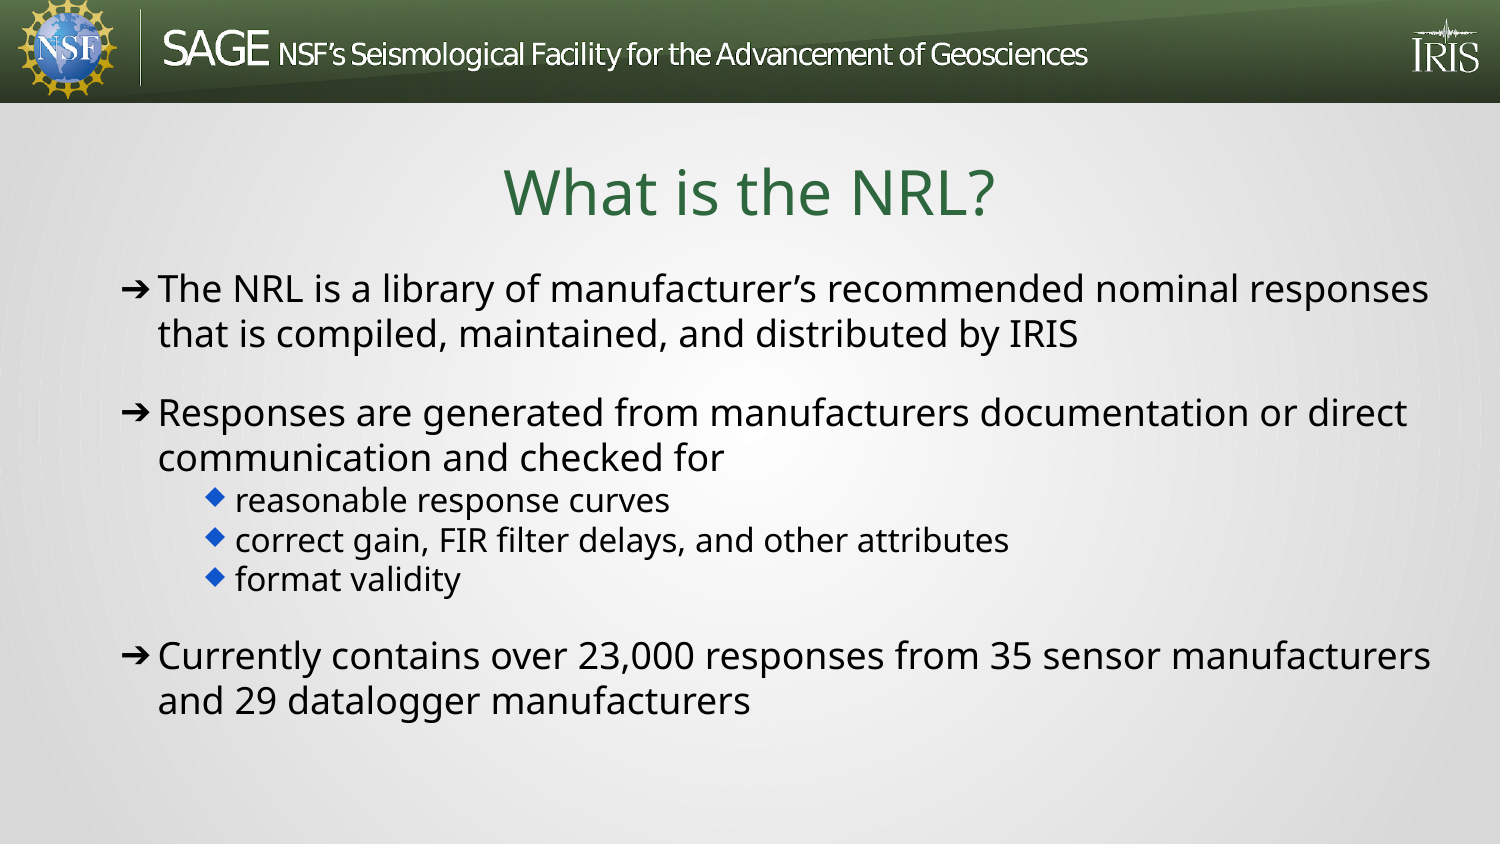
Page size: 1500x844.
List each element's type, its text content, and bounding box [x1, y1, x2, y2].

title What is the NRL? [75, 123, 1425, 236]
picture [0, 0, 1500, 103]
list The NRL is a library of manufacturer’s recommended nominal responses that is compiled, maintained, and distributed by IRIS Responses are generated from manufacturers documentation or direct communication and checked for reasonable response curves correct gain, FIR filter delays, and other attributes format validity Currently contains over 23,000 responses from 35 sensor manufacturers and 29 datalogger manufacturers [86, 258, 1458, 786]
